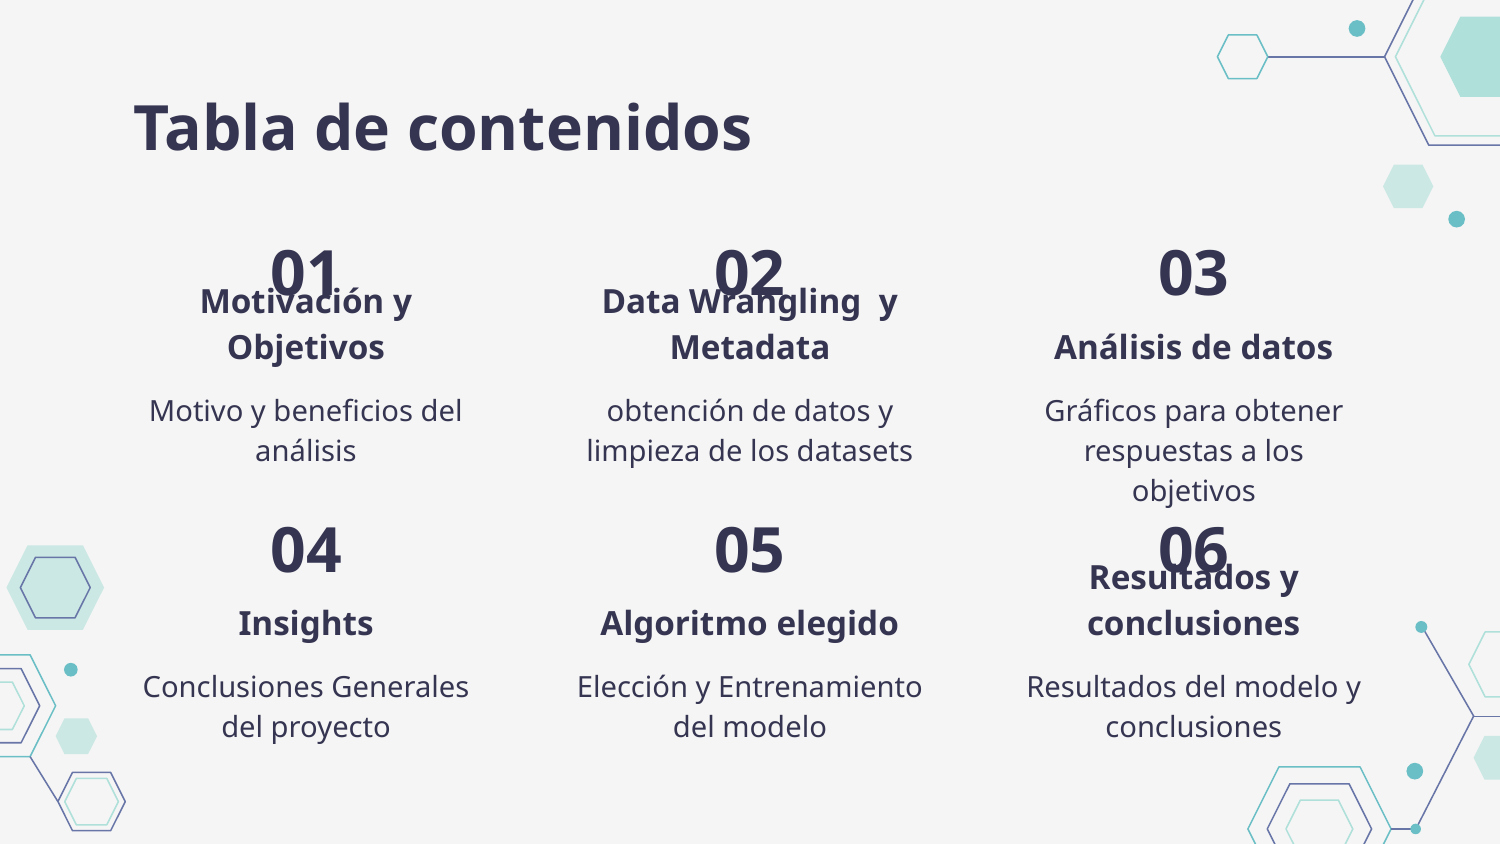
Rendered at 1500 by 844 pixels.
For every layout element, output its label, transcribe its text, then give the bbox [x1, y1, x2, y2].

subtitle obtención de datos y limpieza de los datasets [560, 381, 940, 466]
subtitle Resultados y conclusiones [1004, 594, 1383, 658]
subtitle Análisis de datos [1004, 317, 1383, 381]
title 05 [676, 498, 824, 594]
title 01 [232, 221, 380, 317]
title Tabla de contenidos [118, 72, 1382, 167]
title 02 [676, 221, 824, 317]
subtitle Elección y Entrenamiento del modelo [560, 658, 940, 801]
subtitle Algoritmo elegido [560, 594, 940, 658]
title 03 [1119, 221, 1268, 317]
subtitle Conclusiones Generales del proyecto [116, 658, 496, 743]
subtitle Motivo y beneficios del análisis [116, 381, 496, 466]
title 06 [1119, 498, 1268, 594]
subtitle Resultados del modelo y conclusiones [1004, 658, 1383, 743]
title 04 [232, 498, 380, 594]
subtitle Motivación y Objetivos [116, 317, 496, 381]
subtitle Data Wrangling y Metadata [560, 317, 940, 381]
subtitle Gráficos para obtener respuestas a los objetivos [1004, 381, 1383, 466]
subtitle Insights [116, 594, 496, 658]
